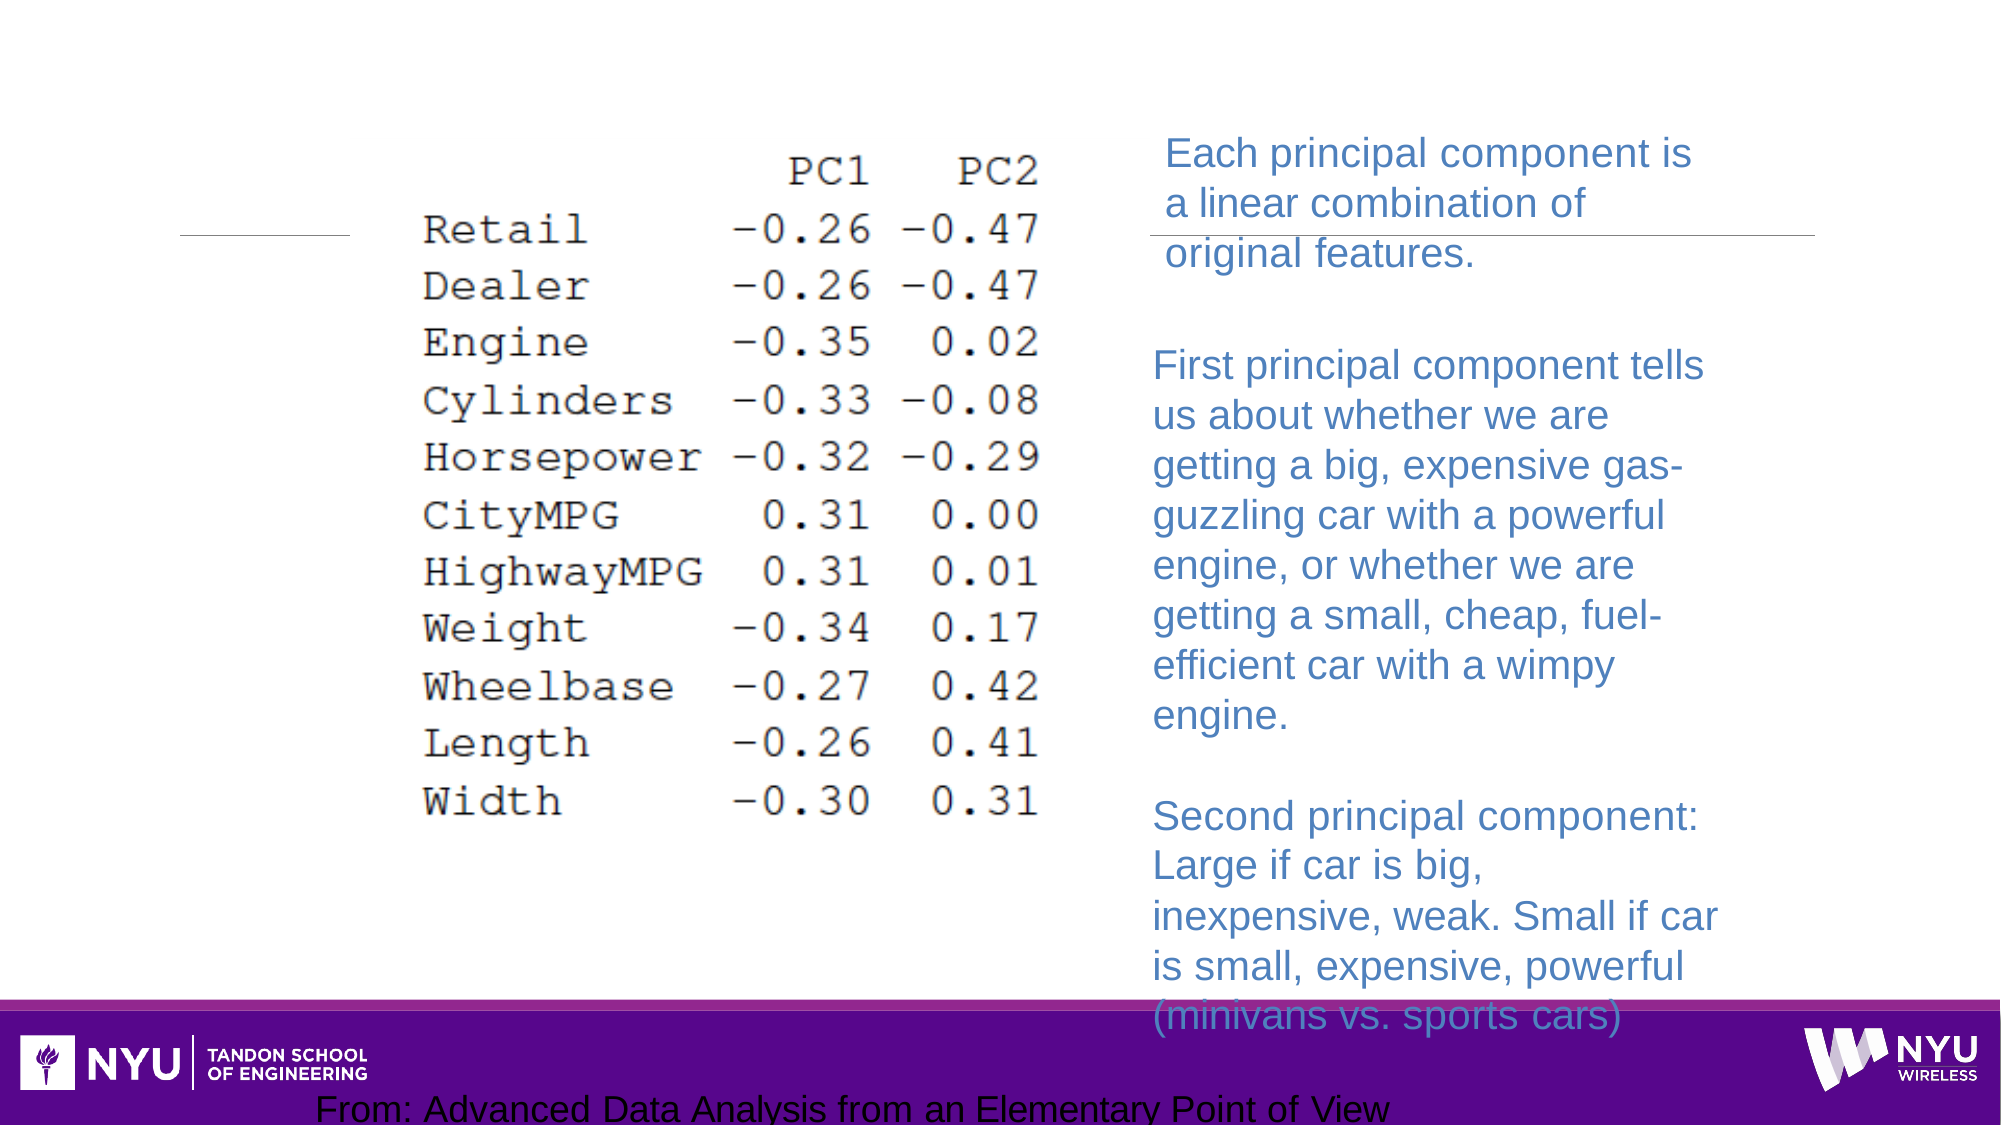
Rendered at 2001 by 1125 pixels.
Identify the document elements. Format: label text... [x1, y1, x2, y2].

text_box [350, 137, 1150, 338]
text_box Each principal component is a linear combination of original features. [1162, 125, 1697, 276]
text_box First principal component tells us about whether we are getting a big, expensive gas-guzzling car with a powerful engine, or whether we are getting a small, cheap, fuel-efficient car with a wimpy engine. Second principal component: Large if car is big, inexpensive, weak. Small if car is small, expensive, powerful (minivans vs. sports cars) From: Advanced Data Analysis from an Elementary Point of View by Cosma Rohilla Shalizi [312, 338, 1731, 1125]
